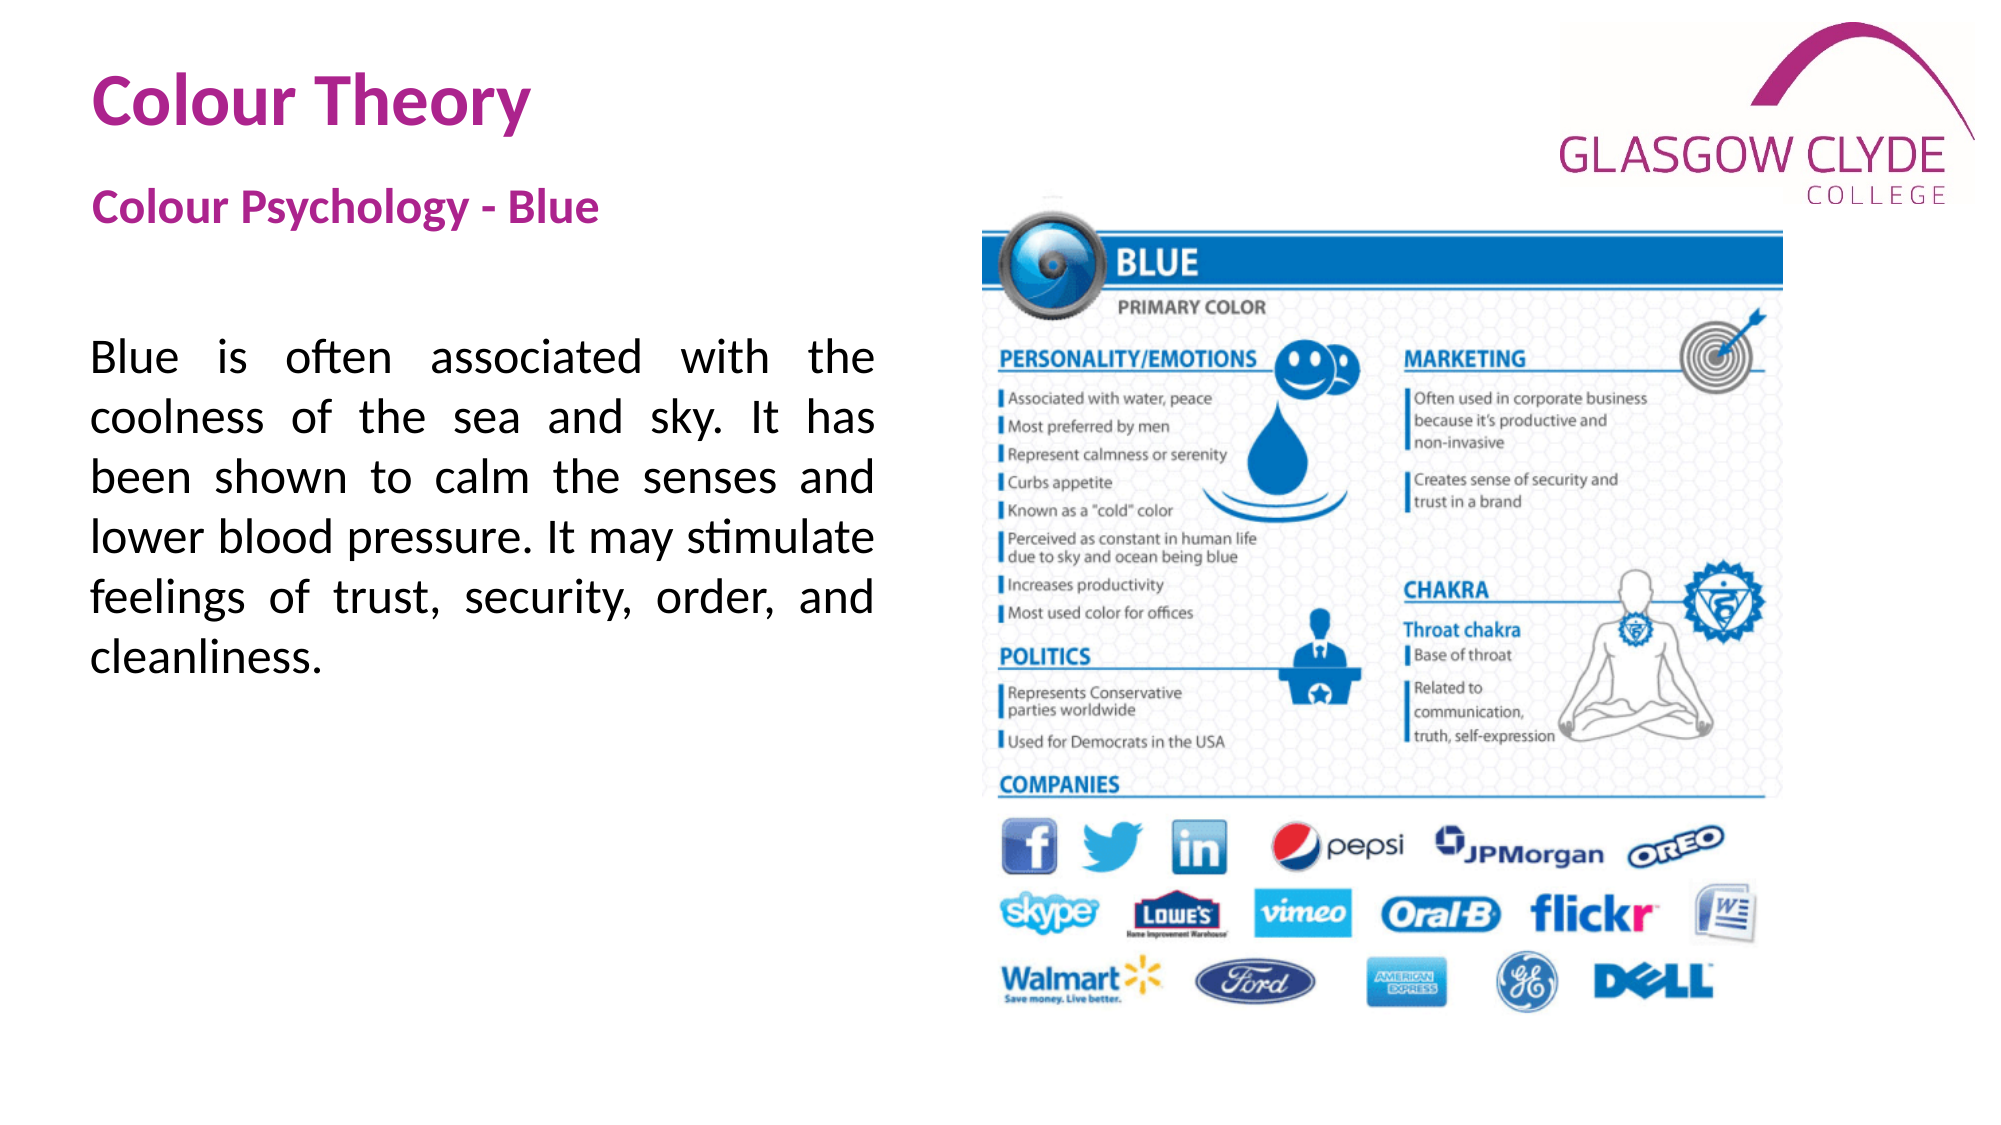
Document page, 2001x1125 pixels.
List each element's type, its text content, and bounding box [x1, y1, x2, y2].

picture [982, 22, 1975, 1036]
text_box Colour Psychology - Blue [77, 165, 616, 241]
text_box Colour Theory [77, 43, 548, 148]
text_box Blue is often associated with the coolness of the sea and sky. It has been shown to calm the senses and lower blood pressure. It may stimulate feelings of trust, security, order, and cleanliness. [75, 316, 891, 691]
